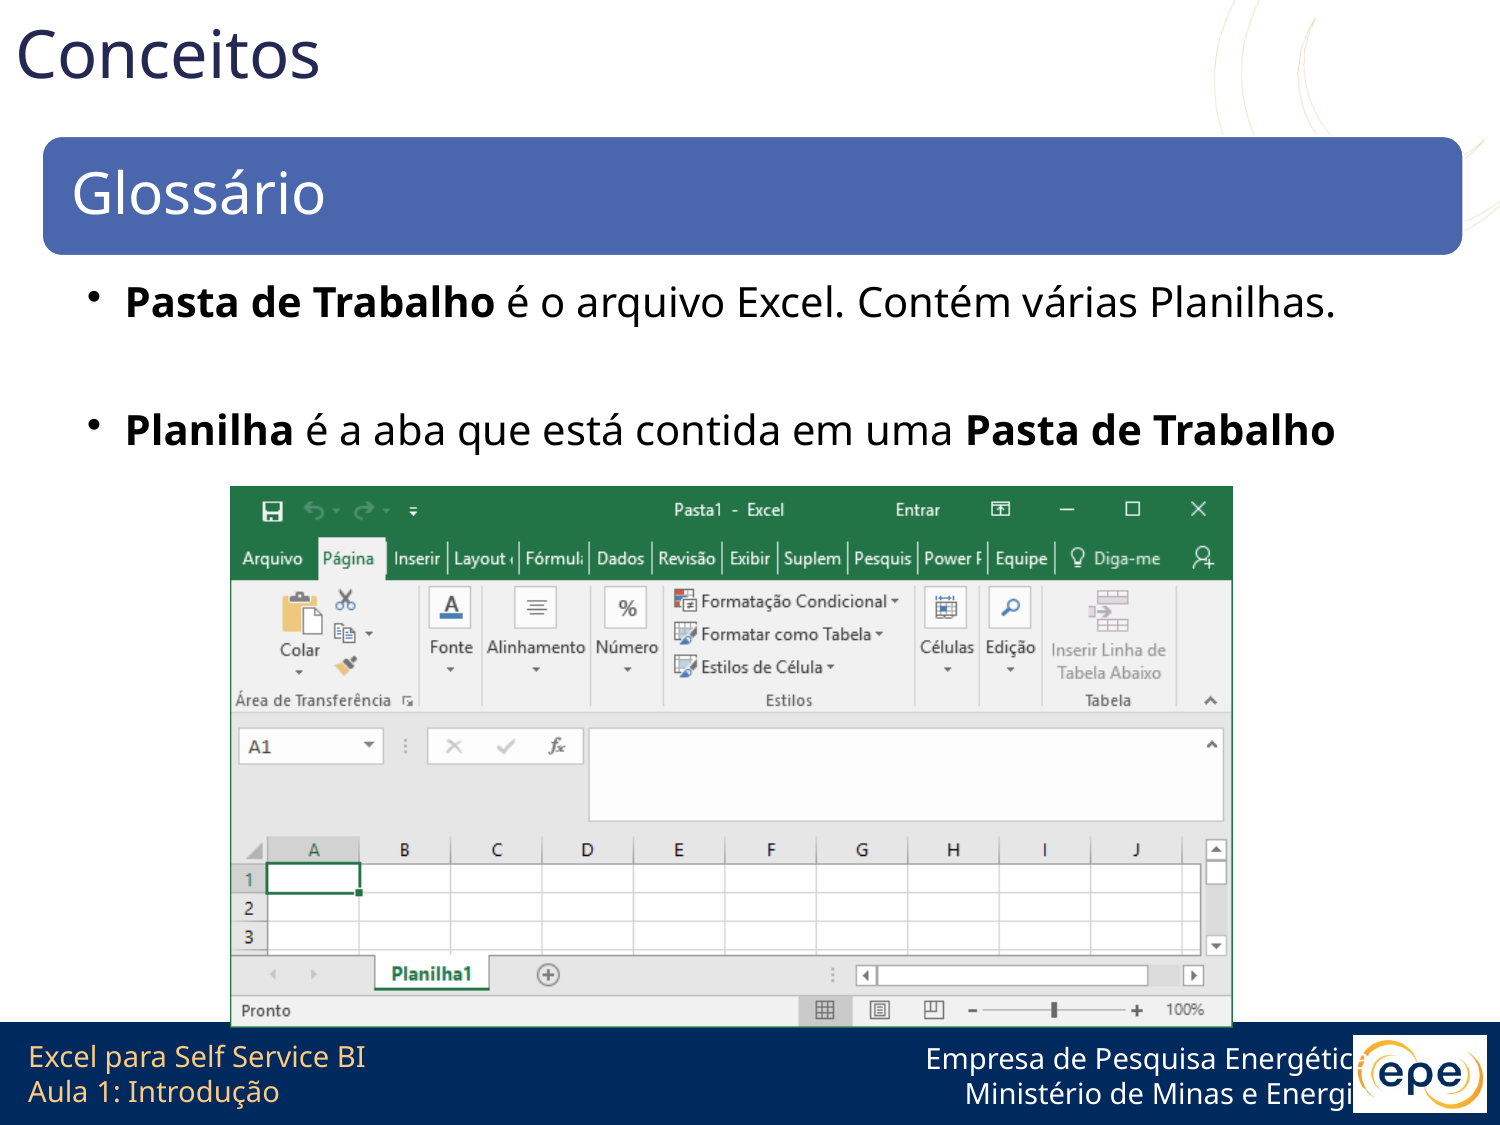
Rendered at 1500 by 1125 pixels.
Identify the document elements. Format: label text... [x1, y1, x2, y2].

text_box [41, 135, 1464, 487]
picture [230, 486, 1233, 1028]
title Conceitos [0, 0, 1422, 115]
picture [1353, 1035, 1487, 1113]
